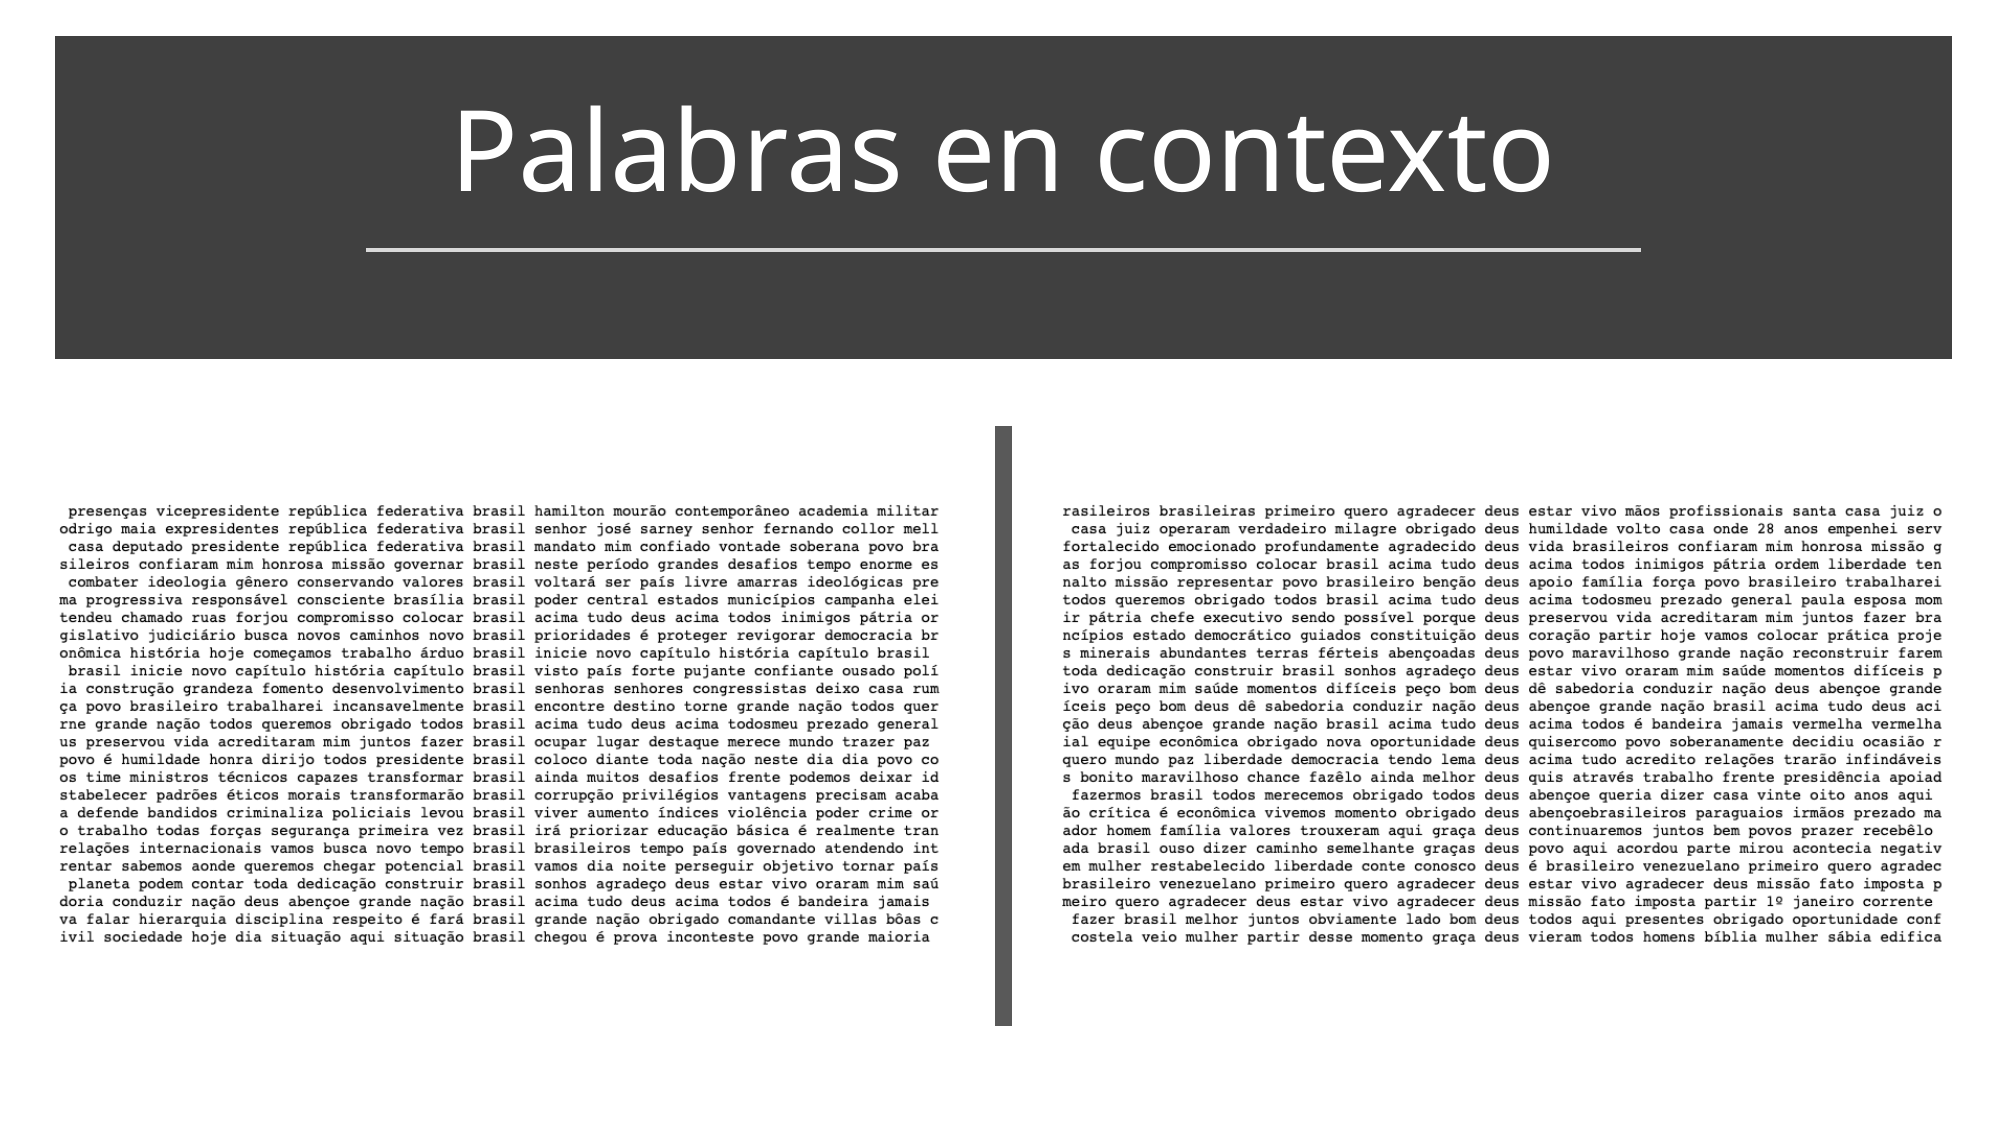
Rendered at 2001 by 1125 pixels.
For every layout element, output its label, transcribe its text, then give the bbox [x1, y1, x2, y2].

title Palabras en contexto [89, 71, 1917, 224]
picture [54, 501, 950, 951]
picture [1057, 501, 1953, 951]
text_box [64, 45, 1942, 350]
